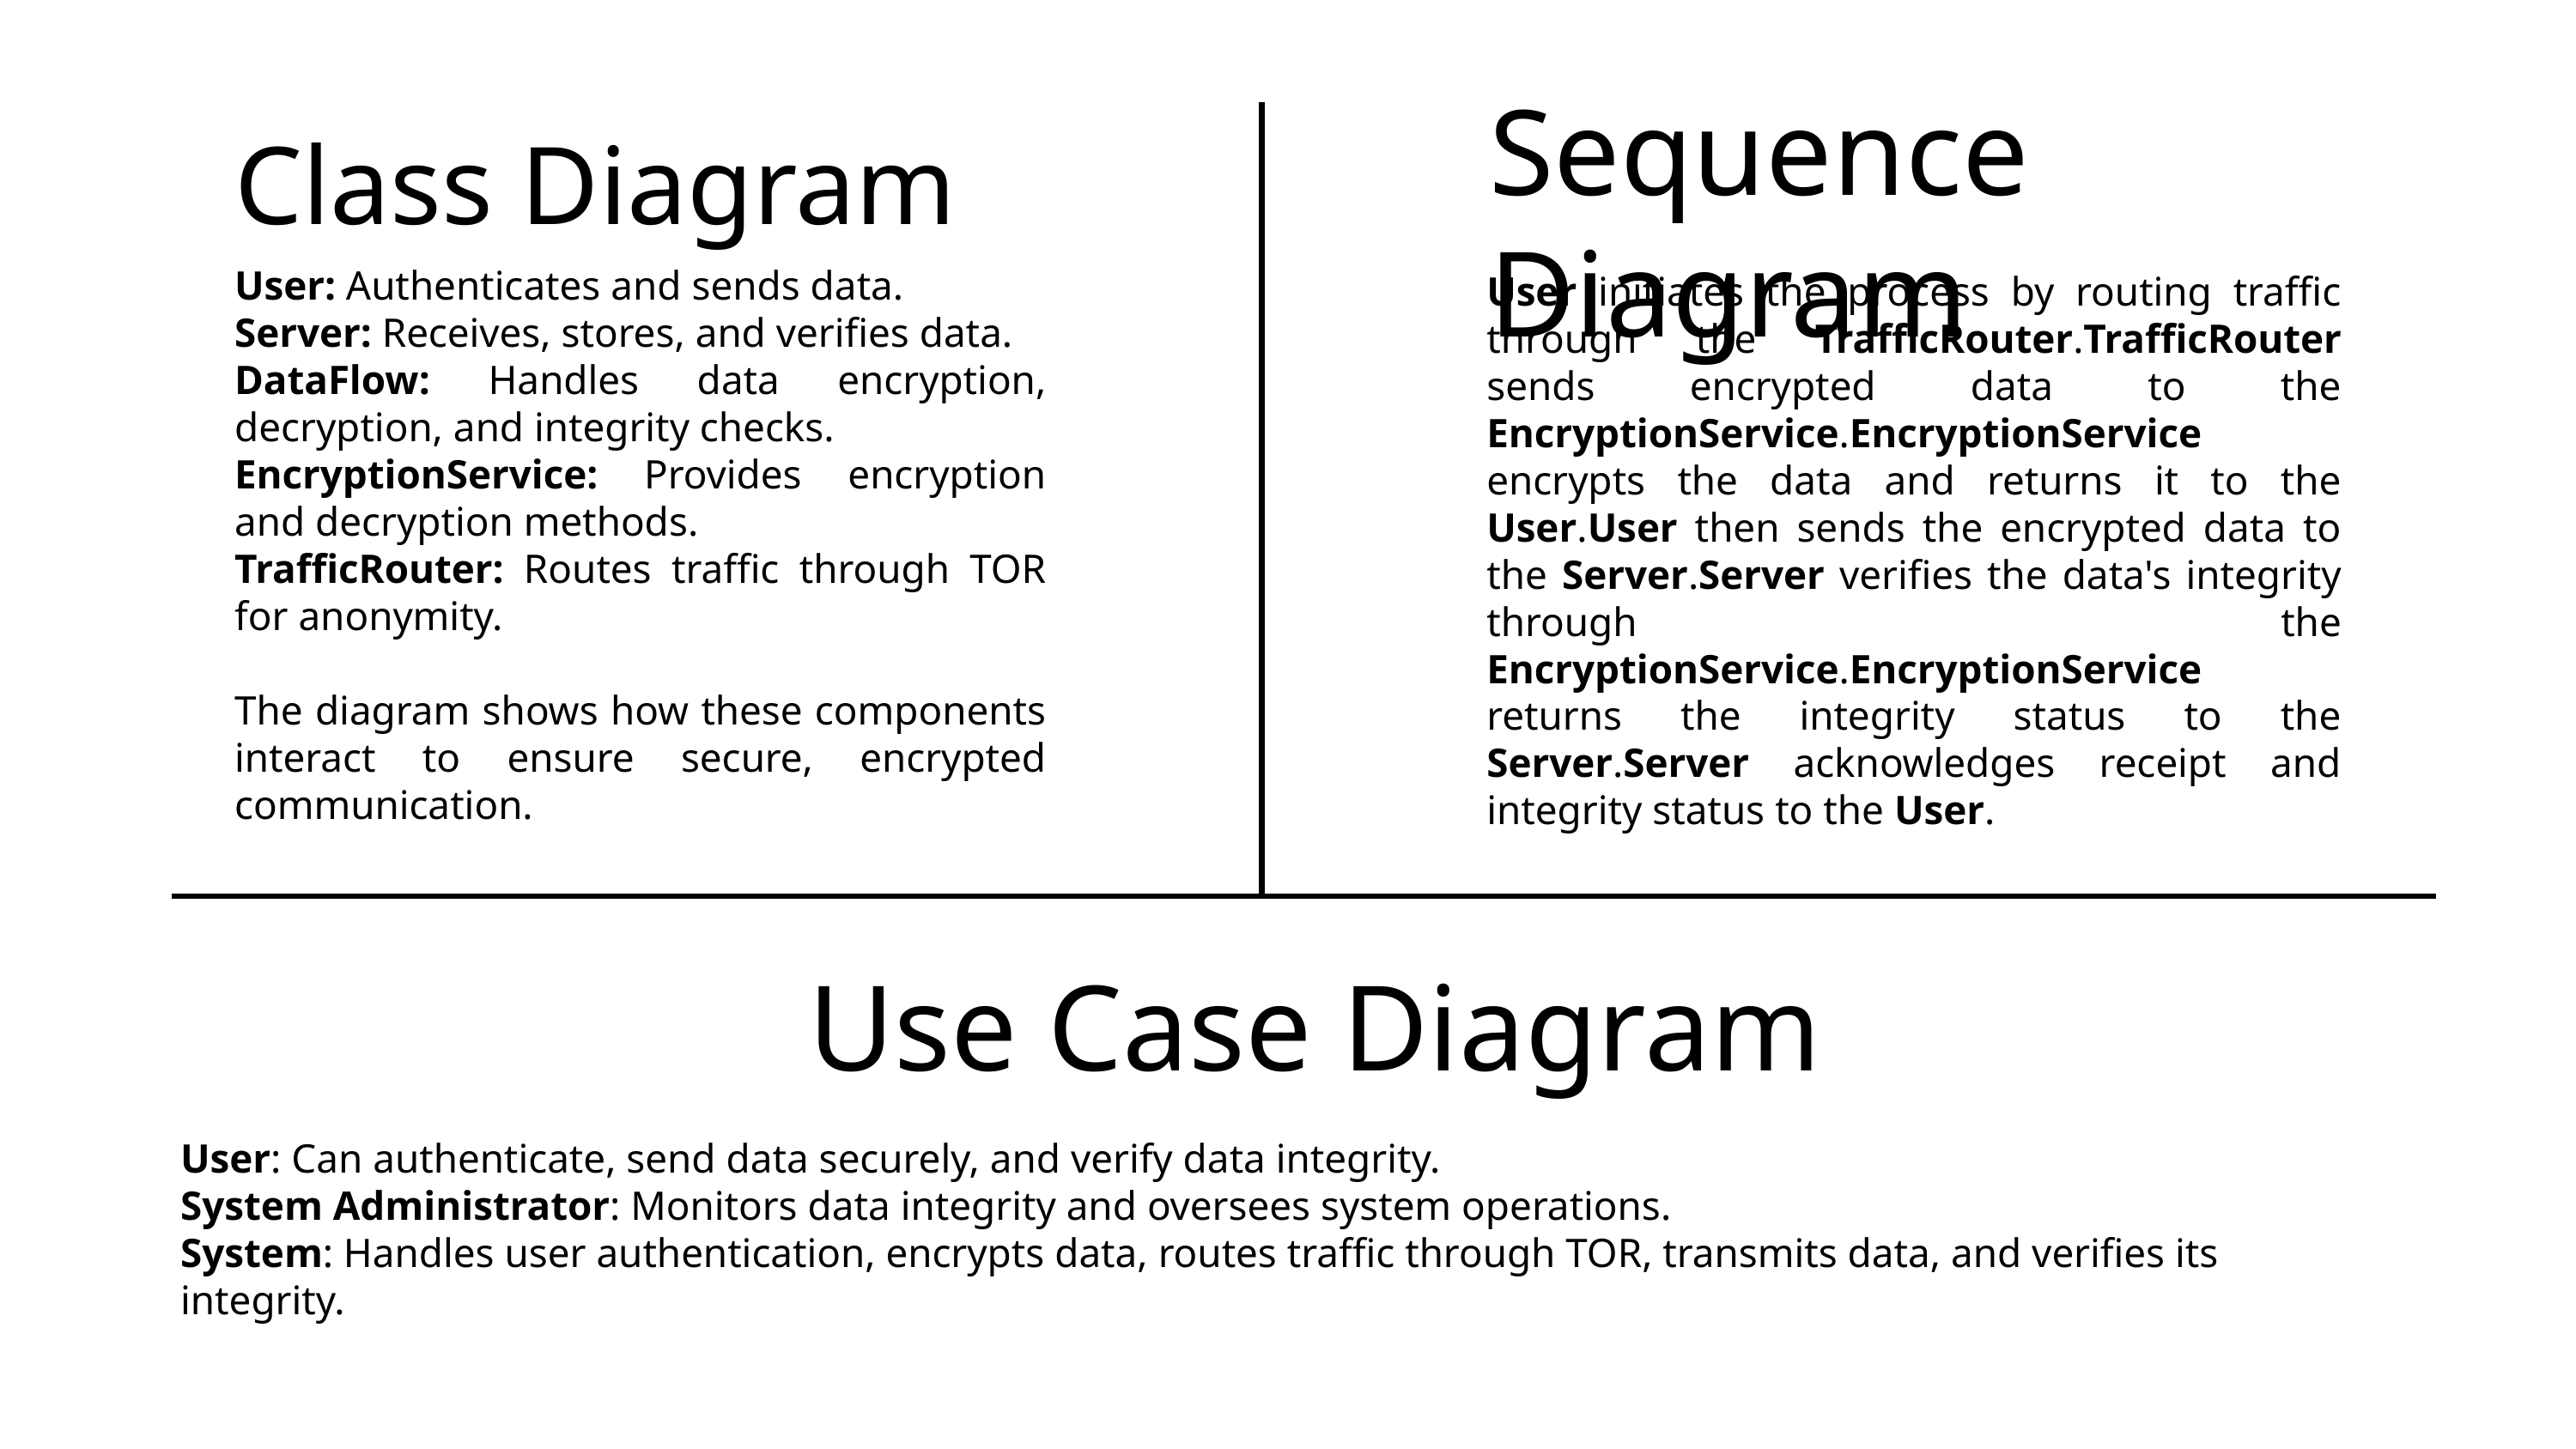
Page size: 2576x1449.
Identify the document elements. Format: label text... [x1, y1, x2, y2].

text_box User: Authenticates and sends data. Server: Receives, stores, and verifies data. DataFlow: Handles data encryption, decryption, and integrity checks. EncryptionService: Provides encryption and decryption methods. TrafficRouter: Routes traffic through TOR for anonymity. The diagram shows how these components interact to ensure secure, encrypted communication. [222, 254, 1060, 834]
text_box Sequence Diagram [1476, 70, 2458, 367]
text_box Class Diagram [222, 111, 1124, 253]
text_box User: Can authenticate, send data securely, and verify data integrity. System Administrator: Monitors data integrity and oversees system operations. System: Handles user authentication, encrypts data, routes traffic through TOR, transmits data, and verifies its integrity. [167, 1126, 2336, 1376]
text_box User initiates the process by routing traffic through the TrafficRouter.TrafficRouter sends encrypted data to the EncryptionService.EncryptionService encrypts the data and returns it to the User.User then sends the encrypted data to the Server.Server verifies the data's integrity through the EncryptionService.EncryptionService returns the integrity status to the Server.Server acknowledges receipt and integrity status to the User. [1473, 259, 2354, 840]
text_box Use Case Diagram [172, 946, 2458, 1101]
